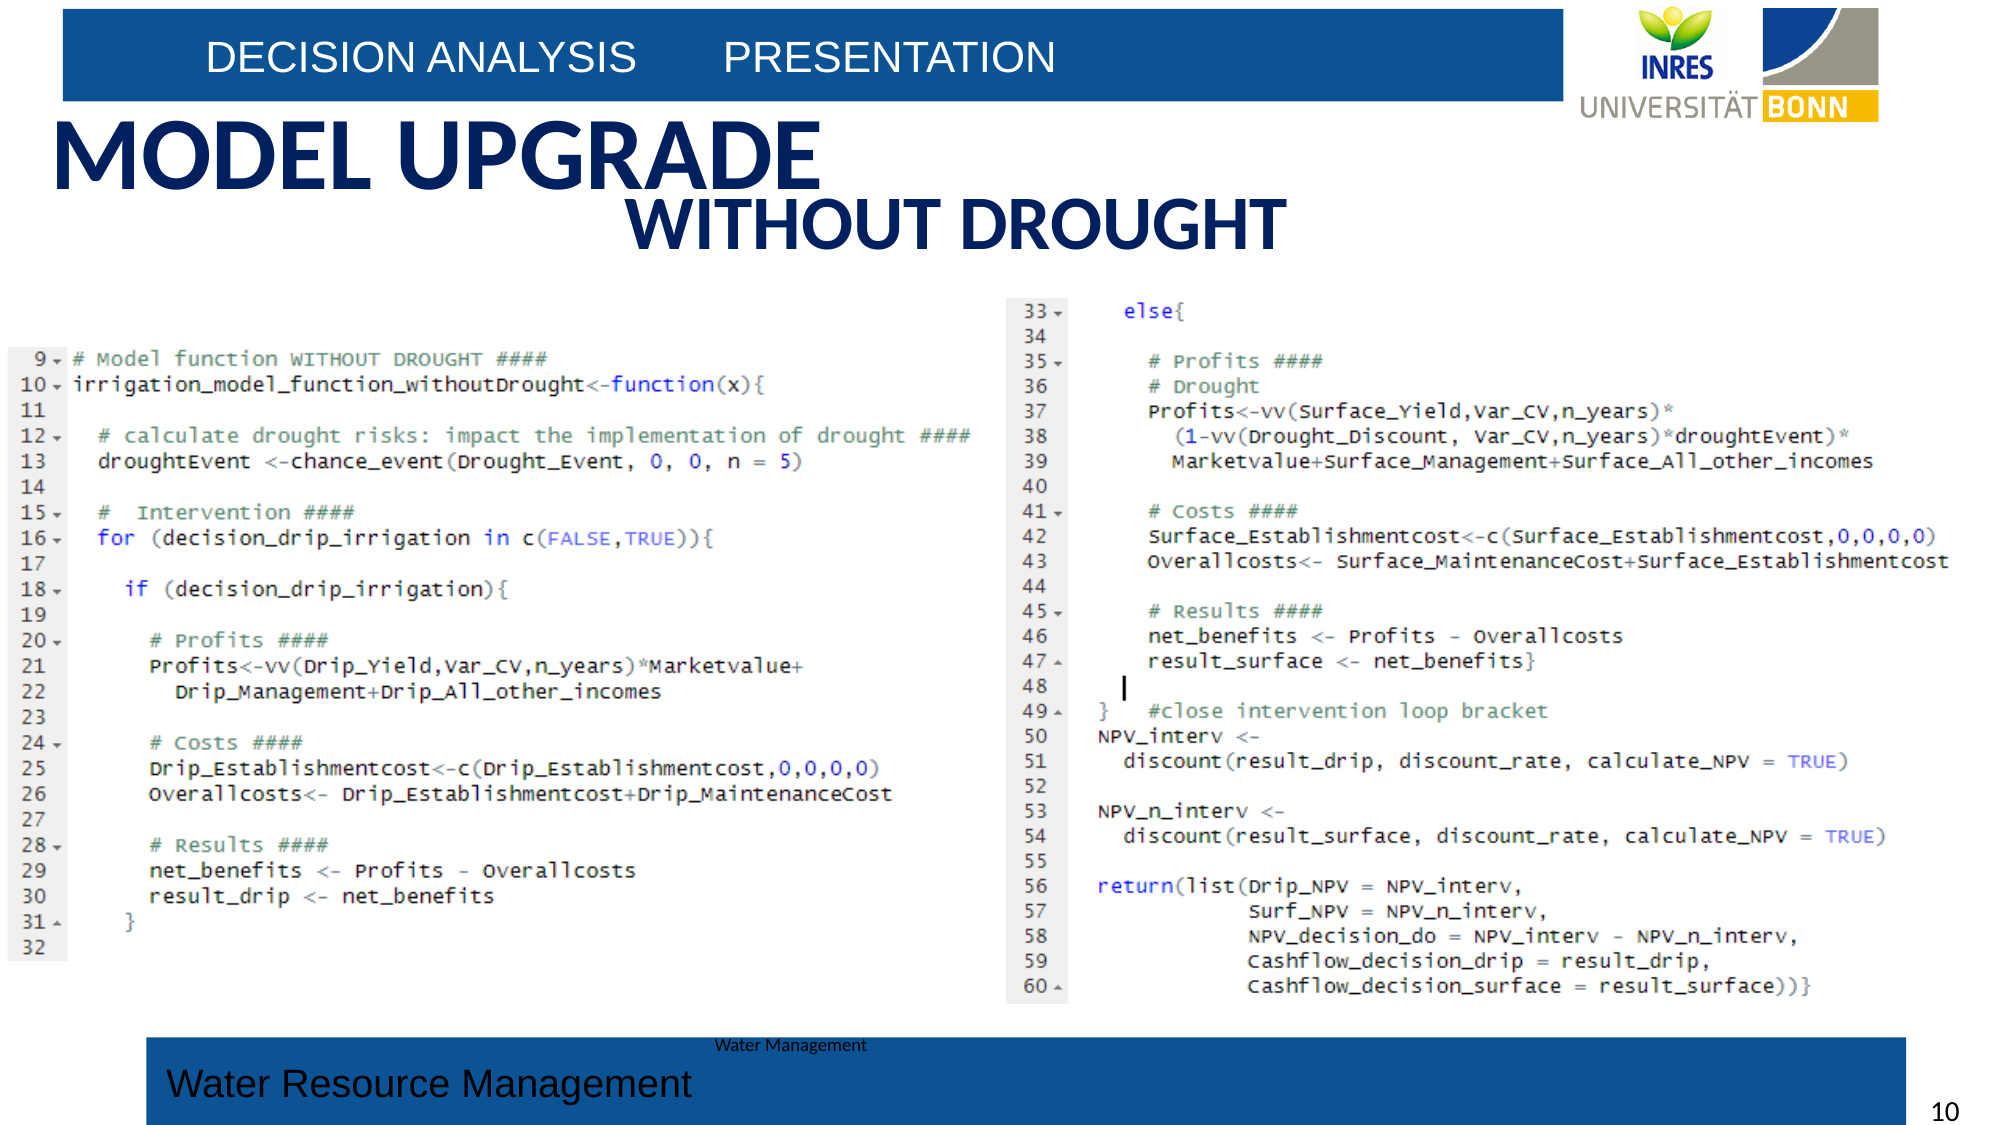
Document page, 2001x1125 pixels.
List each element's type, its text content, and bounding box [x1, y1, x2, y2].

text_box Water Management [699, 1013, 1184, 1106]
picture [1006, 298, 1976, 1004]
text_box WITHOUT DROUGHT [93, 147, 1819, 274]
text_box 10 [1915, 1076, 2000, 1125]
picture [7, 347, 982, 961]
text_box MODEL UPGRADE [35, 93, 1761, 220]
picture [1563, 0, 1897, 149]
